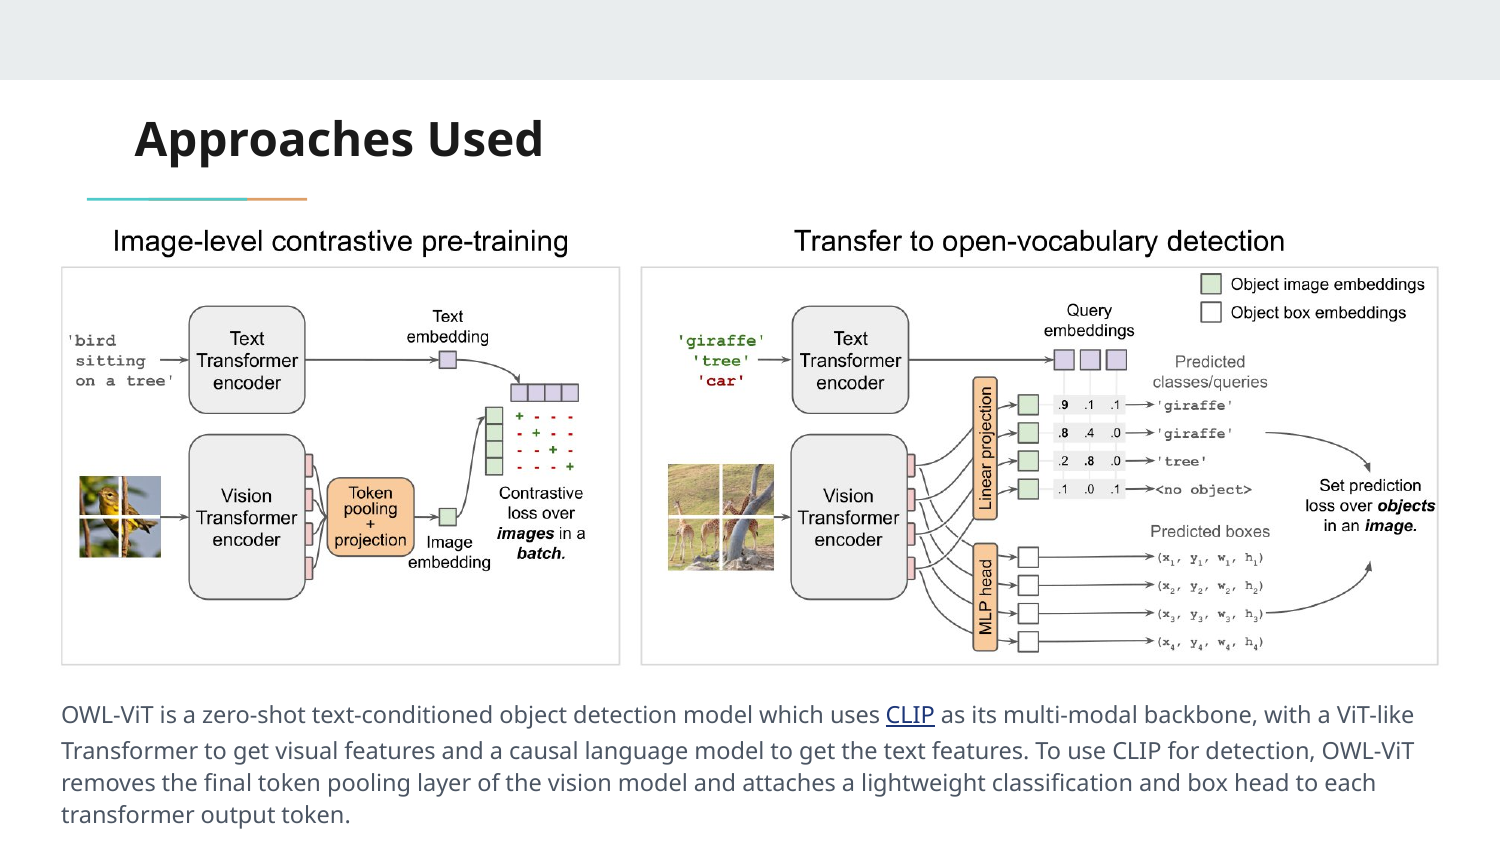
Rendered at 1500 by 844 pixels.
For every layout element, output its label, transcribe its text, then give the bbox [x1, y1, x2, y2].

picture [33, 211, 1465, 693]
title Approaches Used [119, 93, 1381, 182]
list OWL-ViT is a zero-shot text-conditioned object detection model which uses CLIP as its multi-modal backbone, with a ViT-like Transformer to get visual features and a causal language model to get the text features. To use CLIP for detection, OWL-ViT removes the final token pooling layer of the vision model and attaches a lightweight classification and box head to each transformer output token. [45, 700, 1464, 844]
